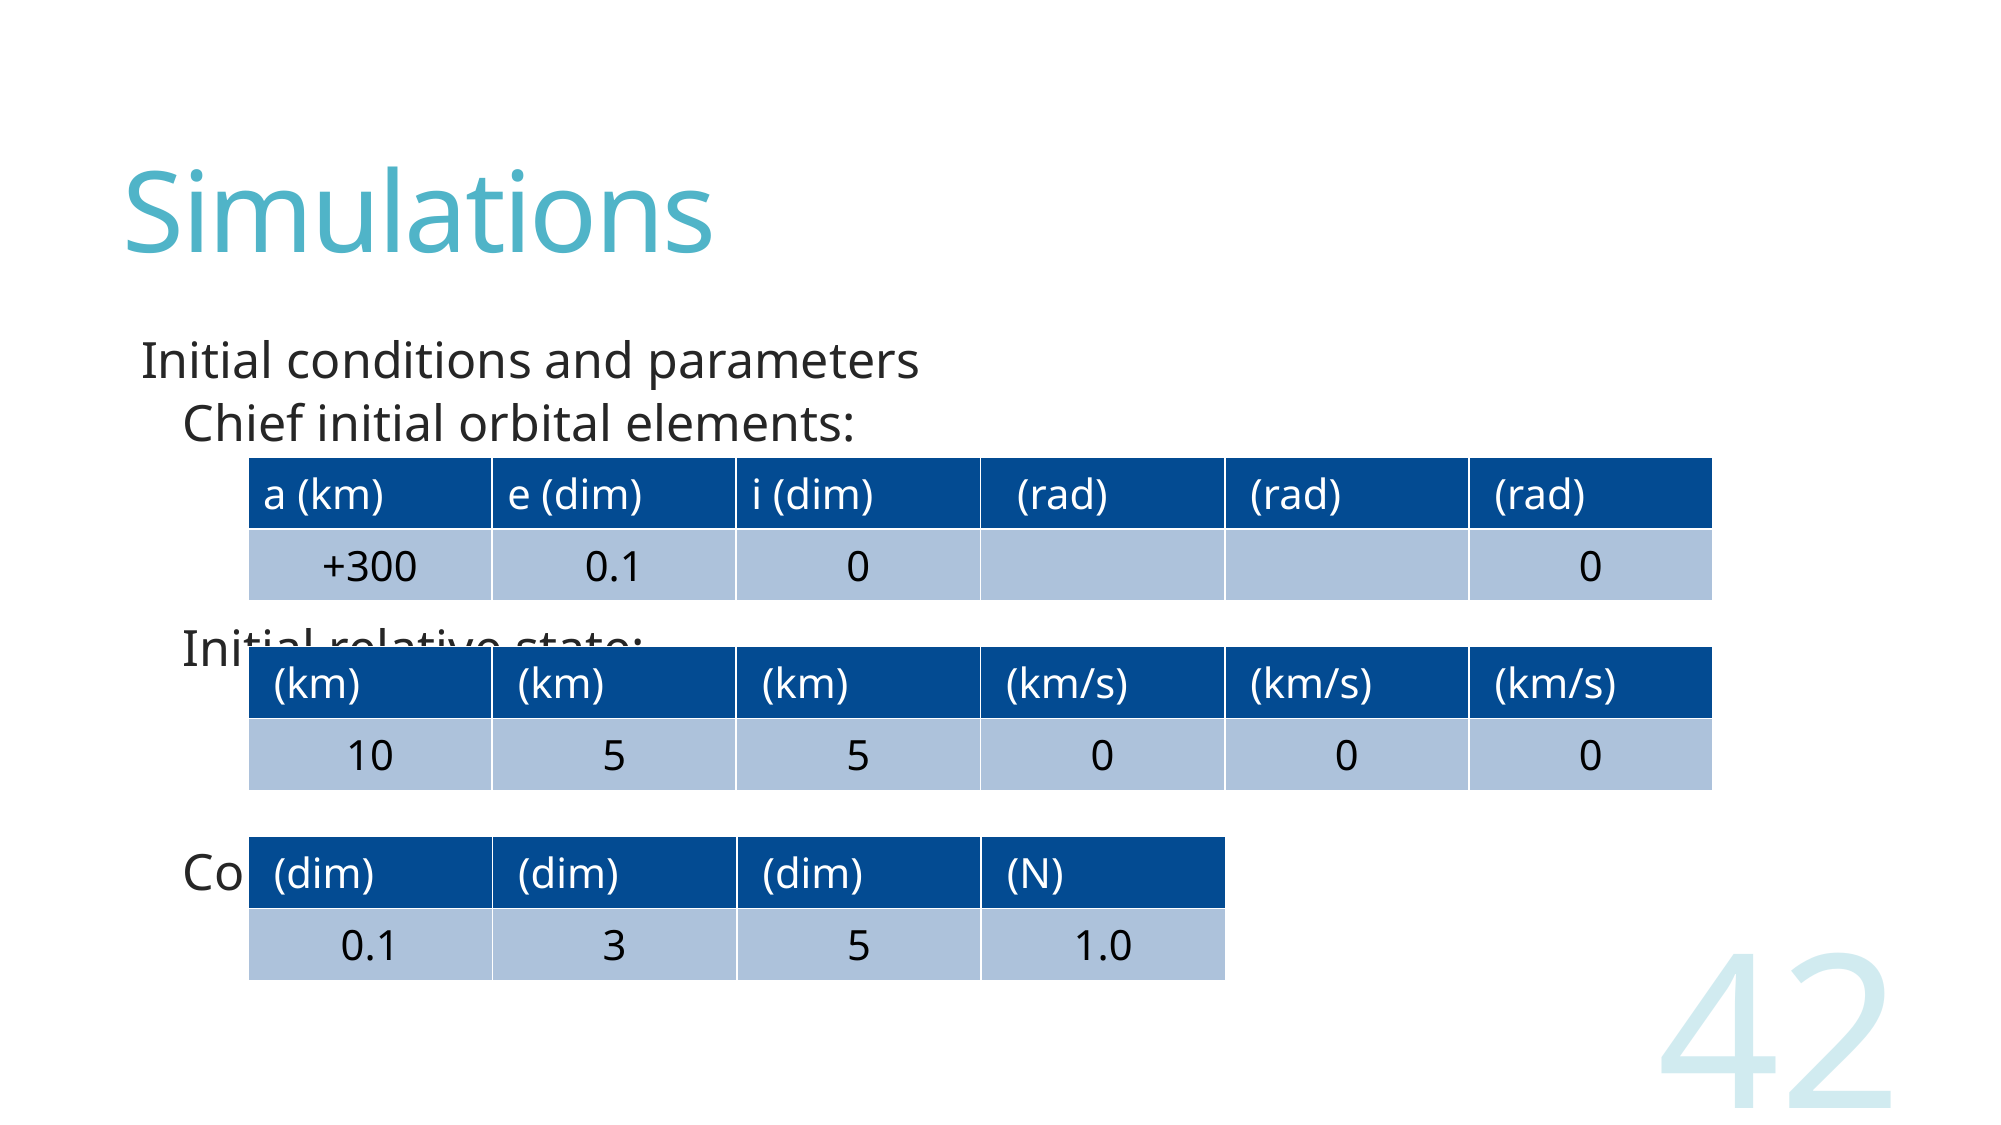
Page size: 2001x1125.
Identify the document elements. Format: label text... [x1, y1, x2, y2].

list Initial conditions and parameters Chief initial orbital elements: Initial relative state: Control parameters: [111, 329, 1876, 948]
slide_number 42 [1437, 963, 1918, 1125]
title Simulations [107, 81, 1875, 354]
